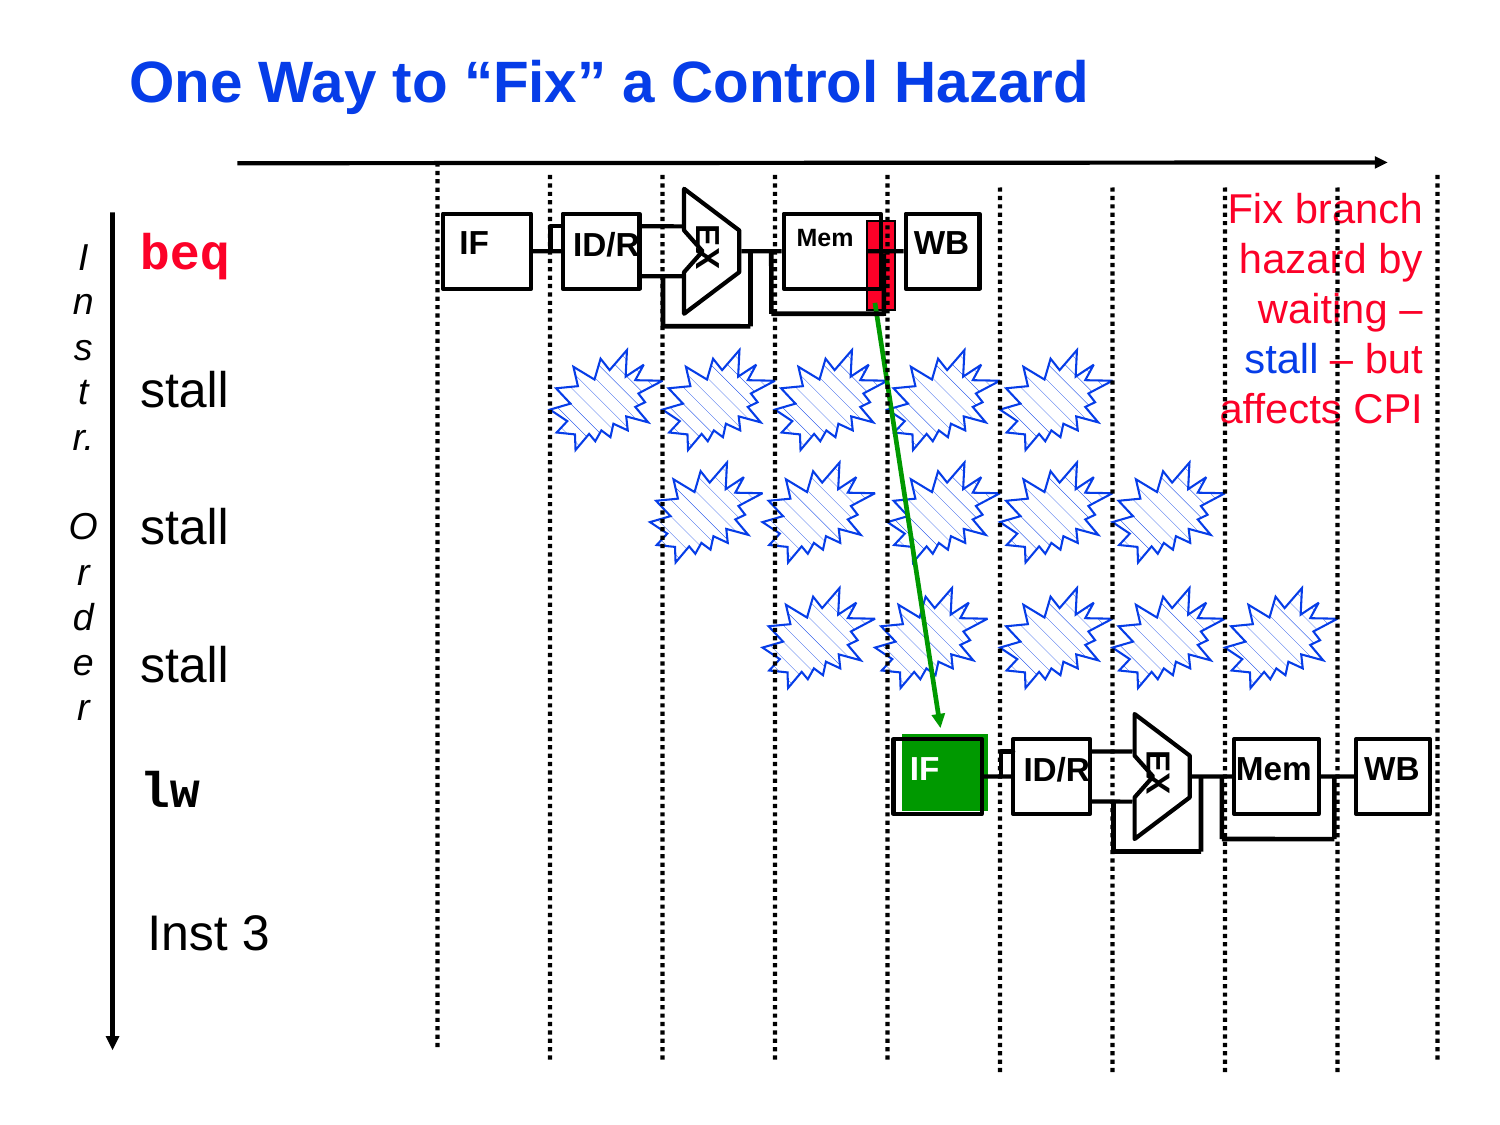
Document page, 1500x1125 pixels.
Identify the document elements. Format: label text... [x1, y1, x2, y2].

text_box beq [124, 212, 245, 287]
title One Way to “Fix” a Control Hazard [118, 49, 1143, 120]
text_box lw [124, 750, 215, 825]
text_box I n s t r. O r d e r [53, 225, 112, 735]
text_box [442, 188, 985, 327]
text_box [124, 349, 861, 451]
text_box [991, 587, 1338, 701]
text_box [893, 713, 1436, 852]
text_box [991, 349, 1113, 451]
text_box [106, 212, 119, 1051]
text_box Inst 3 [118, 892, 285, 968]
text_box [866, 331, 988, 811]
text_box [438, 156, 1388, 169]
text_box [124, 462, 861, 563]
text_box Fix branch hazard by waiting – stall – but affects CPI [1162, 174, 1438, 440]
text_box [991, 462, 1226, 563]
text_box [124, 587, 861, 701]
